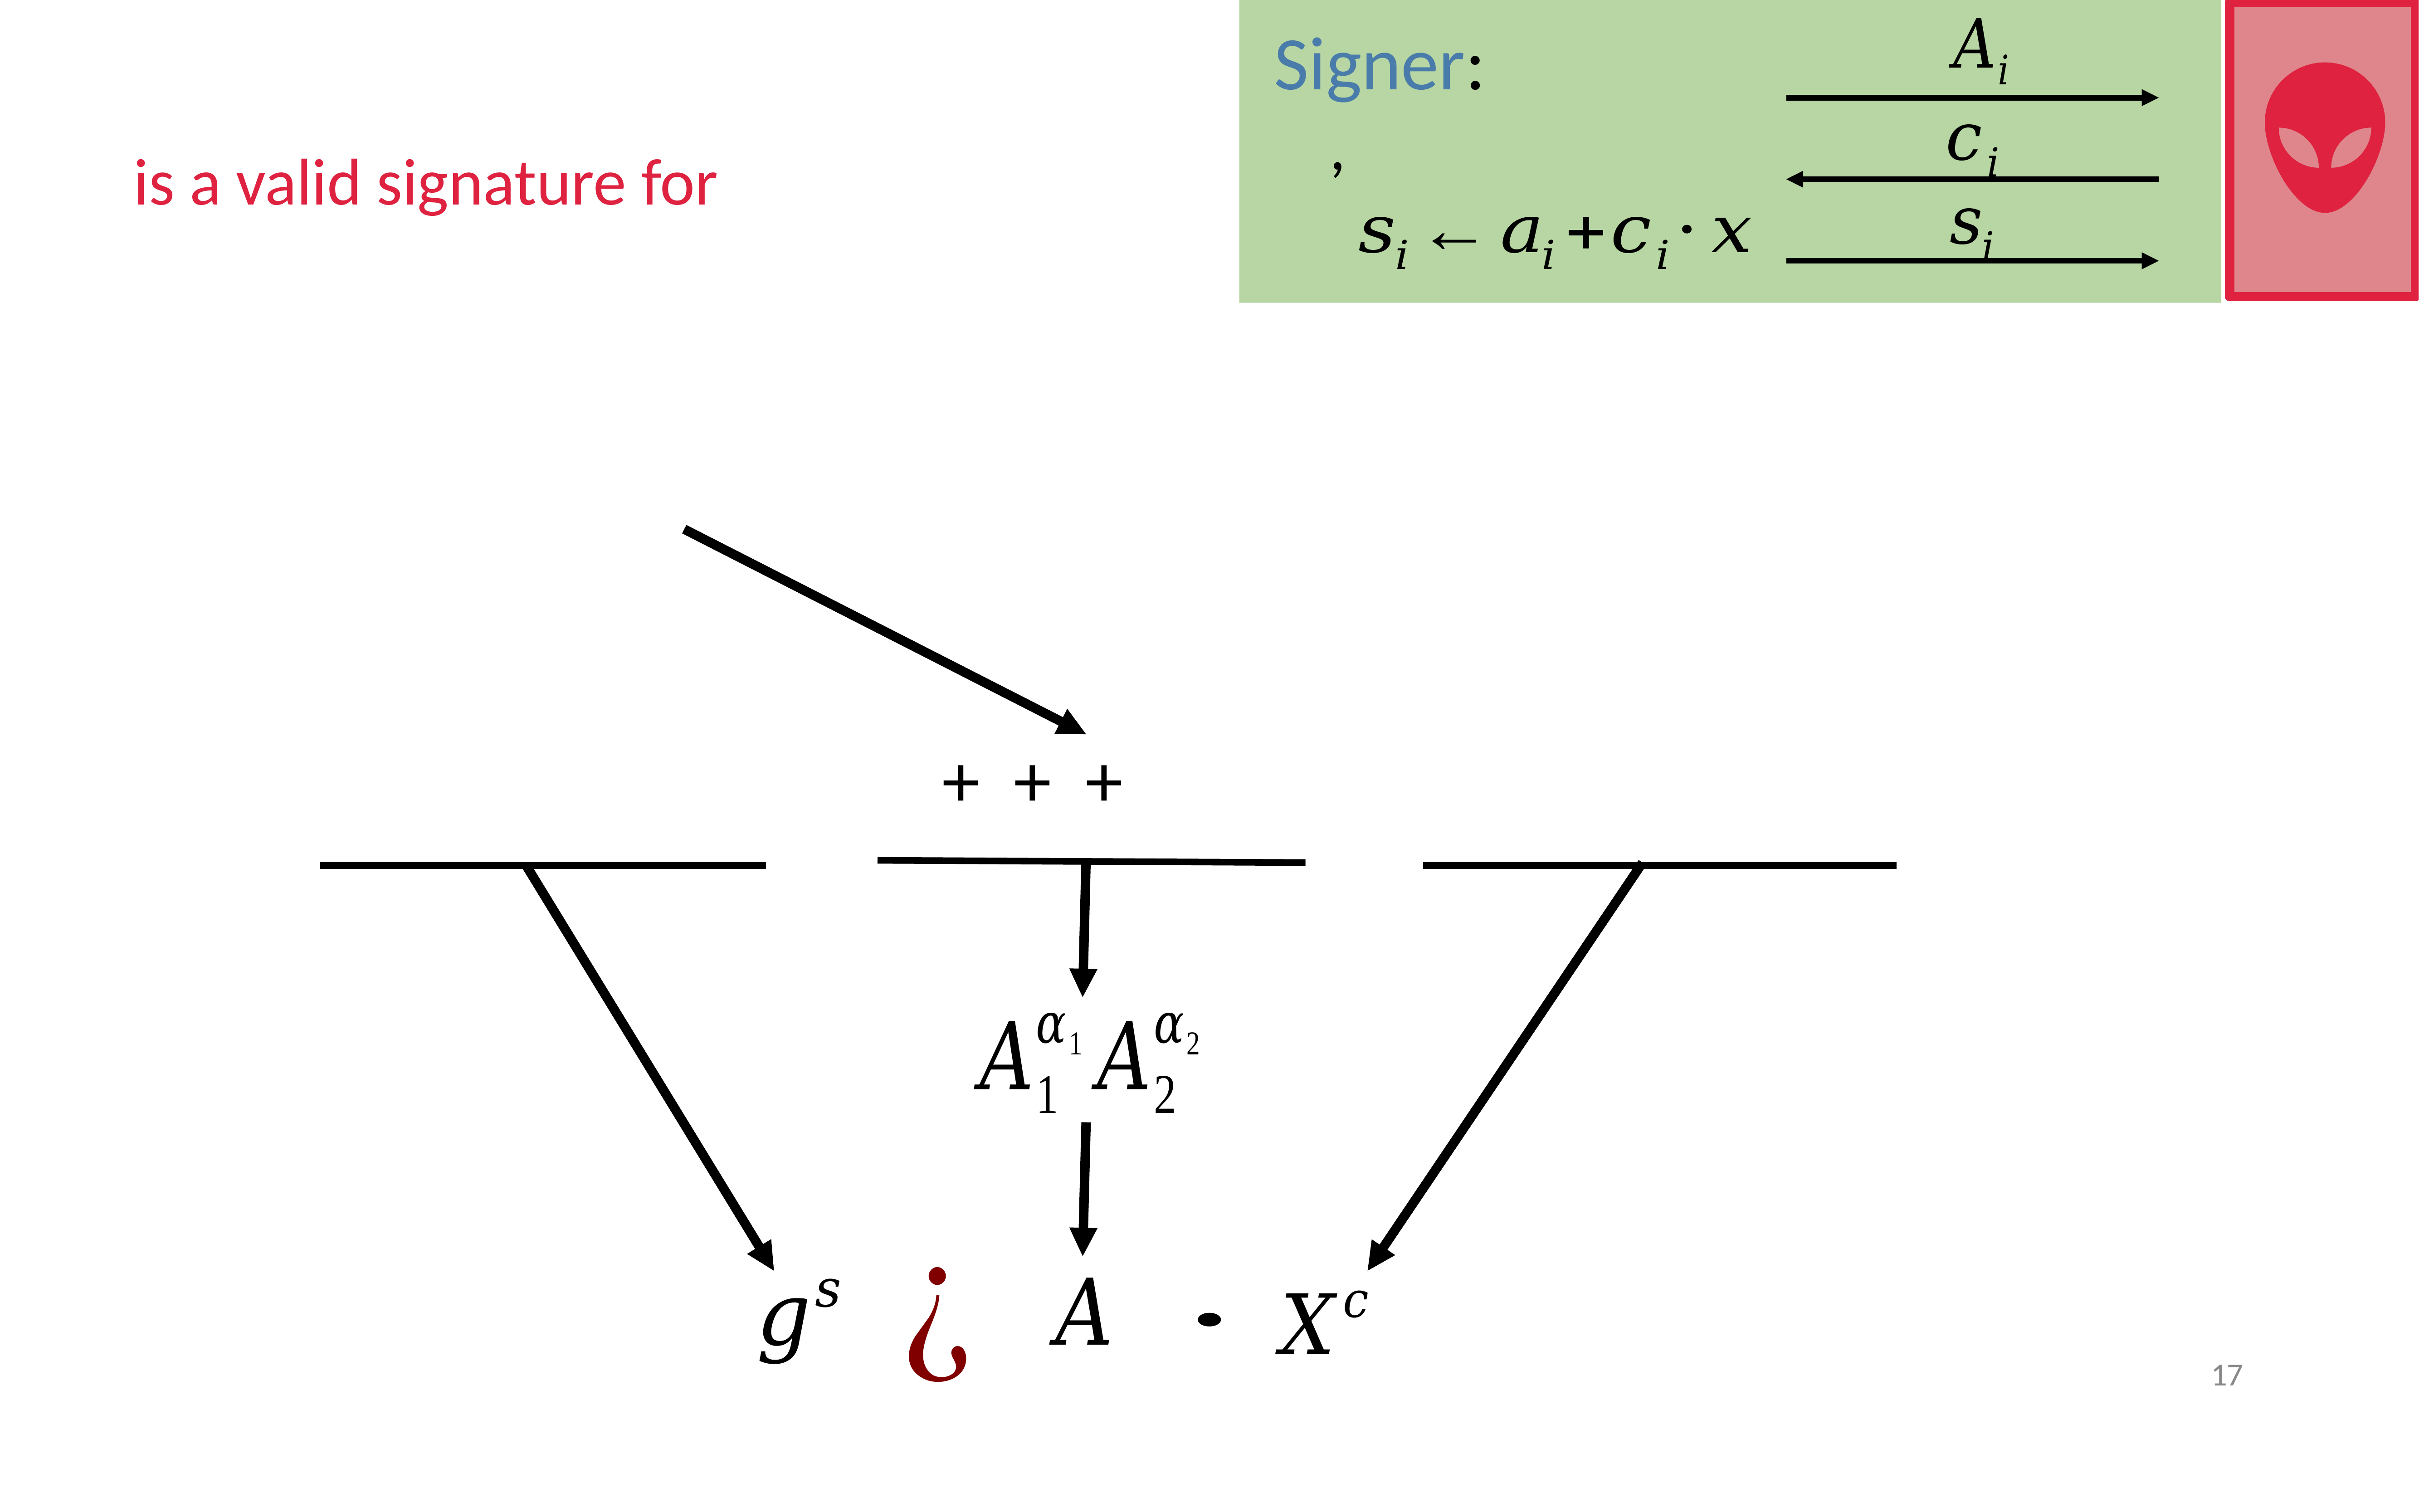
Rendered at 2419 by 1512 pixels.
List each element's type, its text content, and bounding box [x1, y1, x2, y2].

slide_number 17 [2200, 1346, 2253, 1400]
text_box [1080, 862, 1086, 997]
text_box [684, 529, 1087, 735]
text_box [1367, 866, 1641, 1271]
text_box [1083, 1122, 1087, 1257]
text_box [1239, 0, 2416, 303]
text_box [526, 866, 774, 1271]
